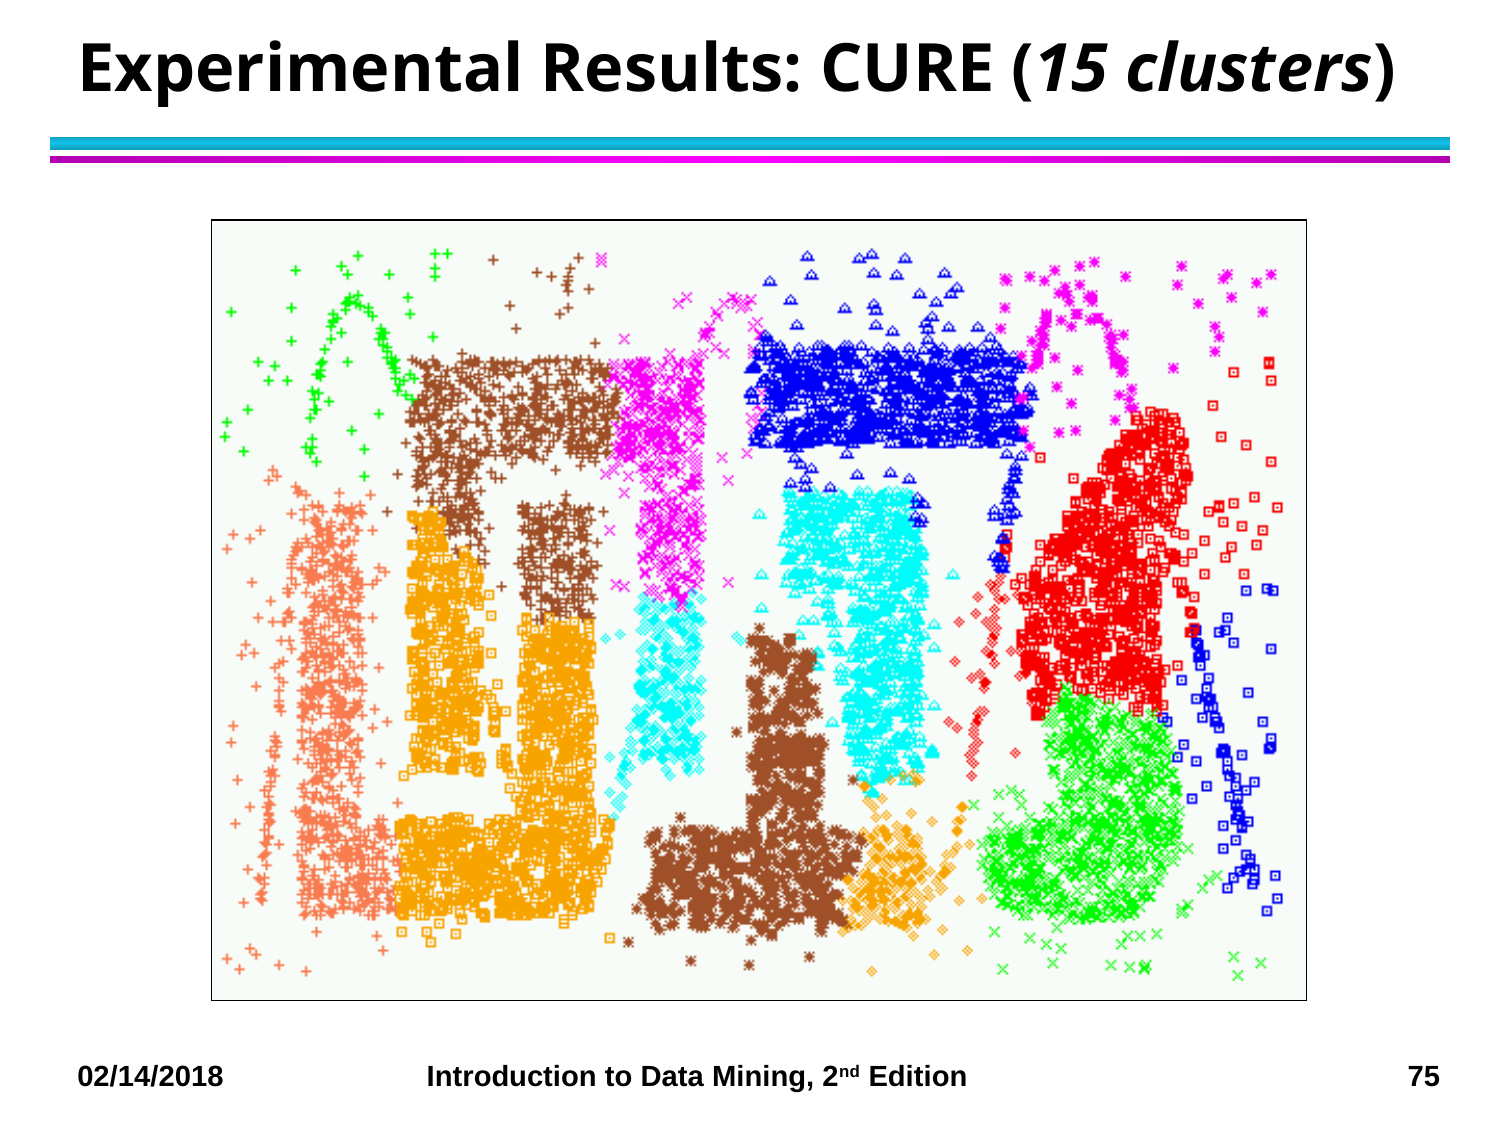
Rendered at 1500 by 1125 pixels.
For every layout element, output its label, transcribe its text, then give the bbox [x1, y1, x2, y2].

title Experimental Results: CURE (15 clusters) [62, 24, 1475, 113]
picture [212, 220, 1306, 1001]
